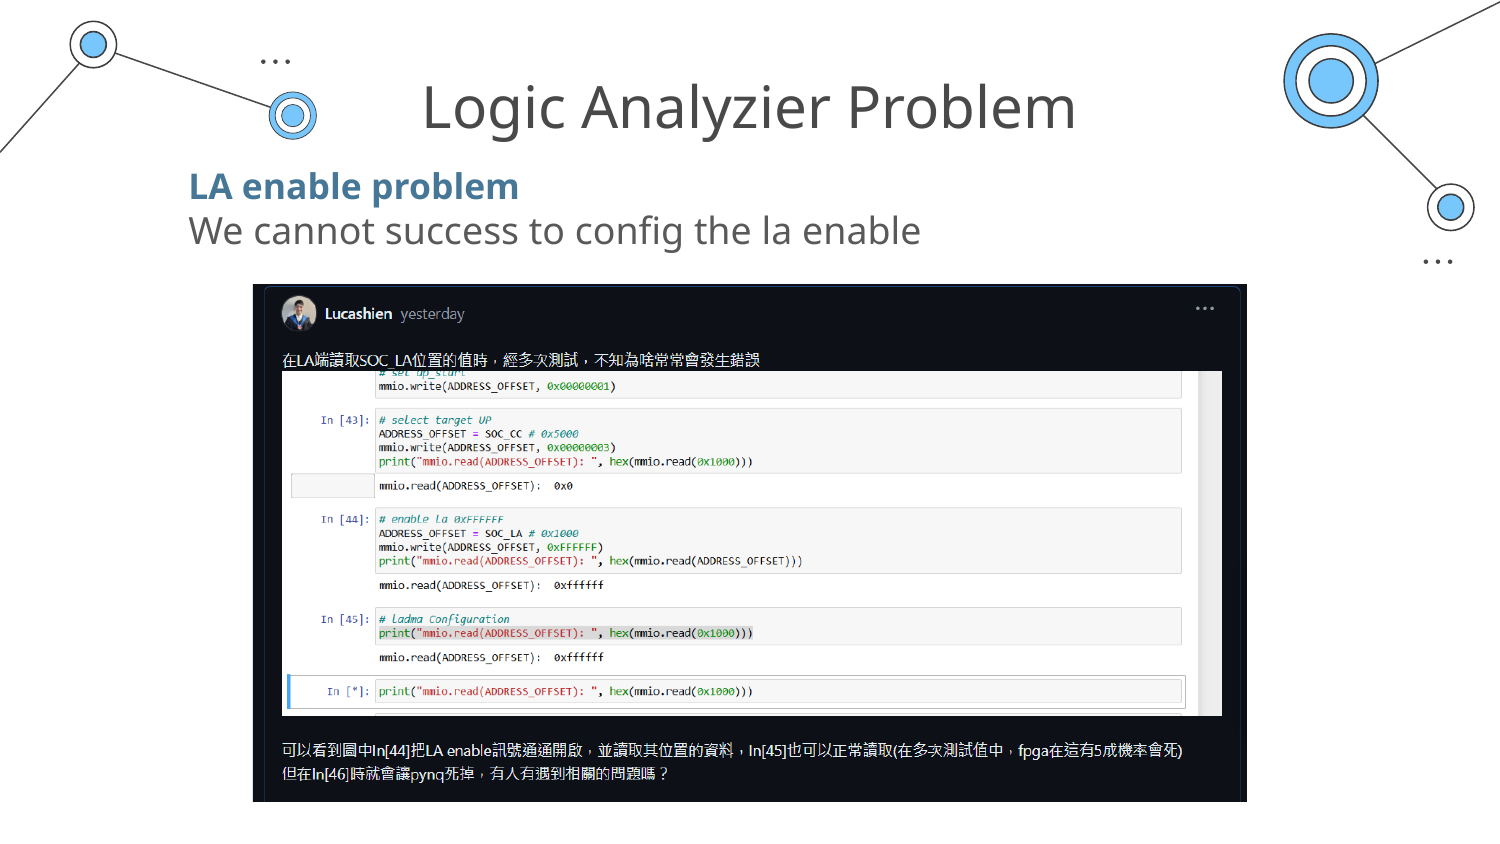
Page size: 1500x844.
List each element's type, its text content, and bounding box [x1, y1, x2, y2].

title Logic Analyzier Problem [299, 55, 1201, 149]
picture [252, 284, 1248, 803]
text_box LA enable problem We cannot success to config the la enable [173, 149, 1327, 302]
